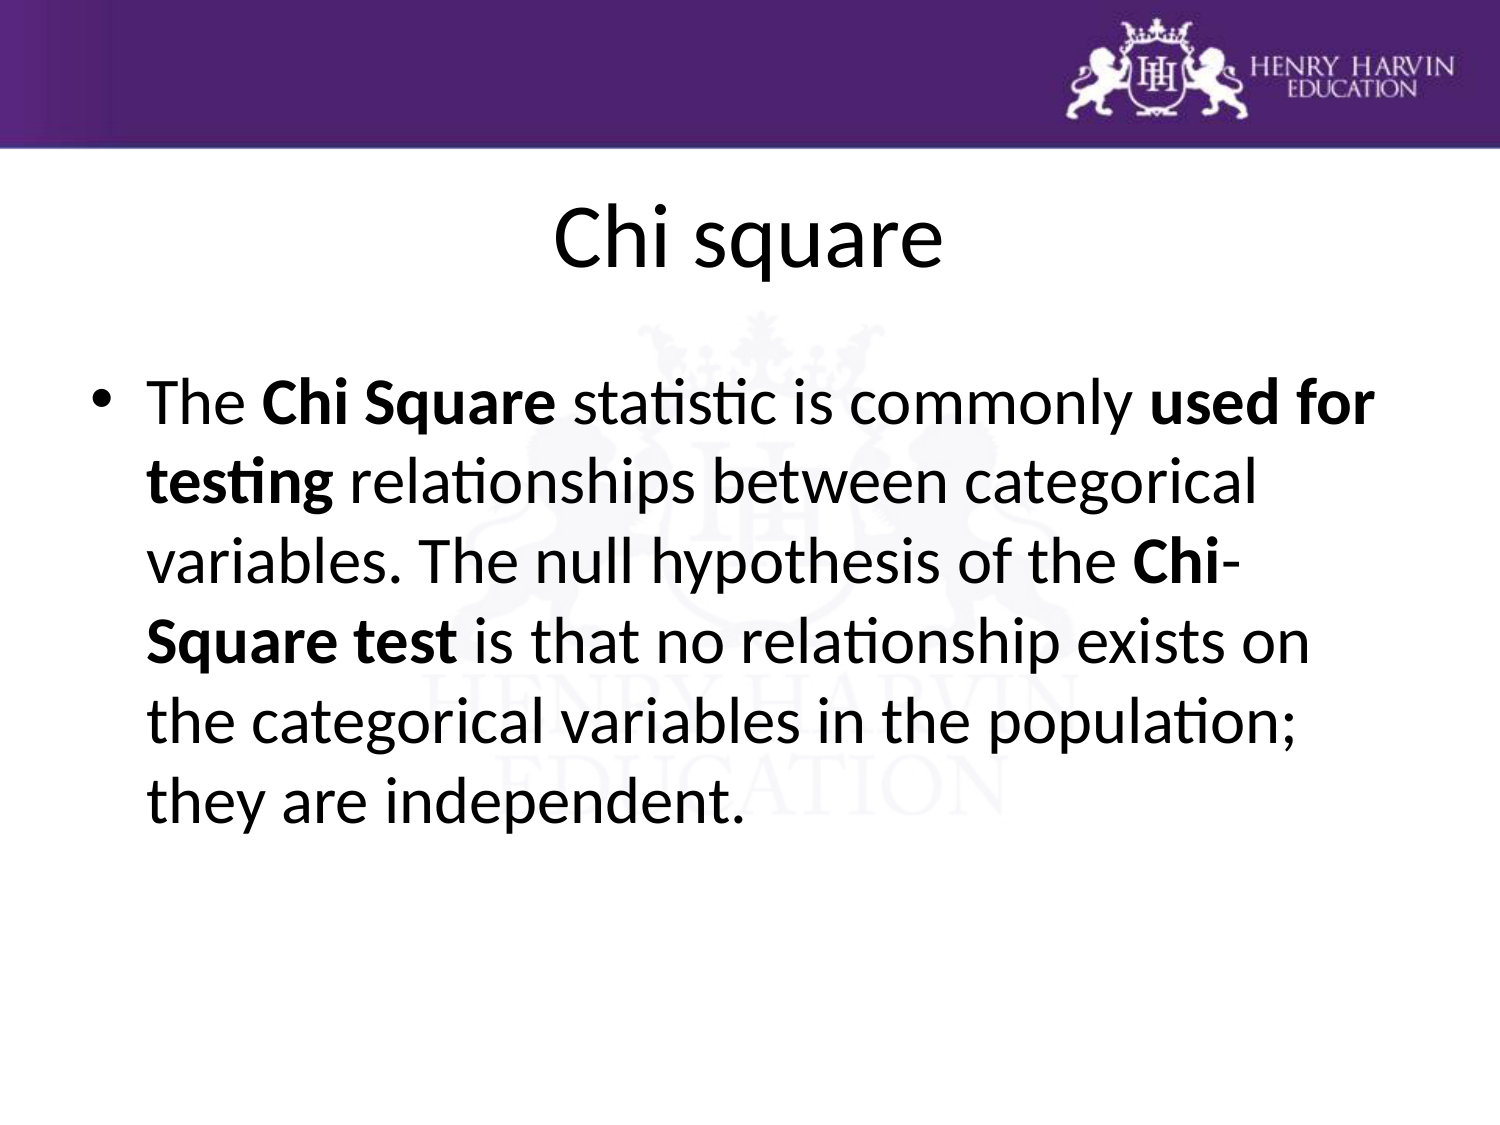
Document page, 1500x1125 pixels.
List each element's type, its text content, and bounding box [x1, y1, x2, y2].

picture [0, 0, 1500, 1125]
title Chi square [75, 137, 1425, 325]
list The Chi Square statistic is commonly used for testing relationships between categorical variables. The null hypothesis of the Chi-Square test is that no relationship exists on the categorical variables in the population; they are independent. [75, 349, 1425, 1093]
